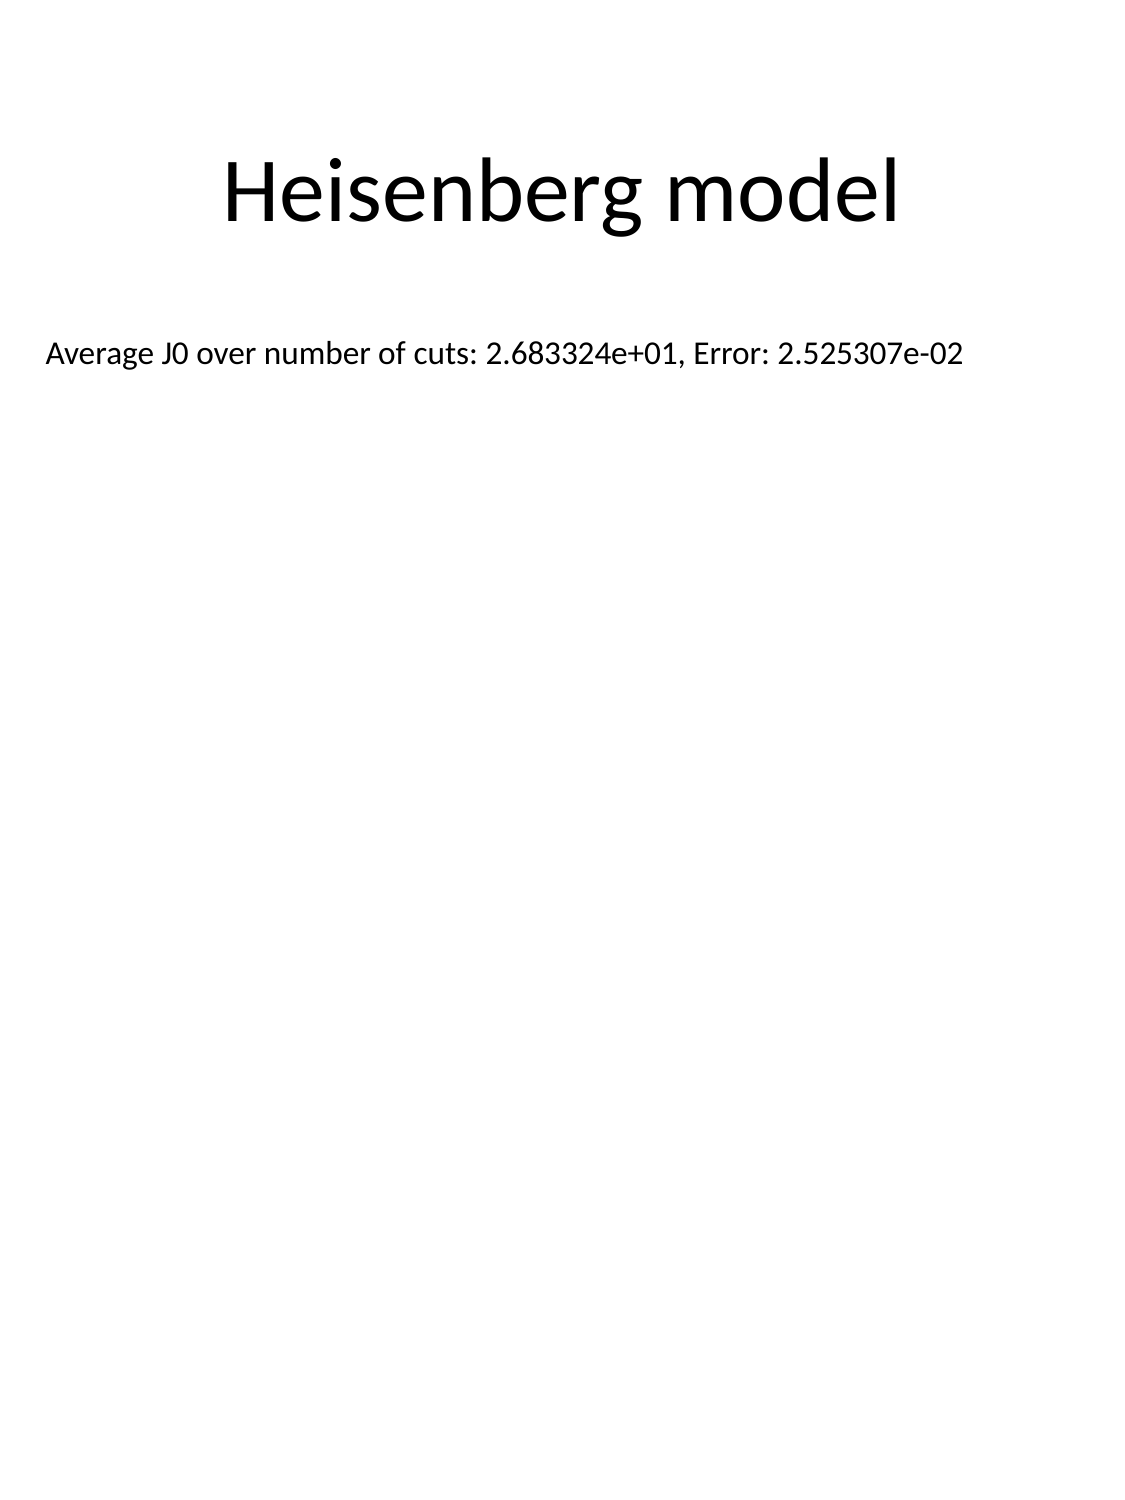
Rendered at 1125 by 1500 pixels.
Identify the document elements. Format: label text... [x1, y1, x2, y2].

title Heisenberg model [56, 60, 1069, 310]
text_box Average J0 over number of cuts: 2.683324e+01, Error: 2.525307e-02 [30, 323, 988, 379]
